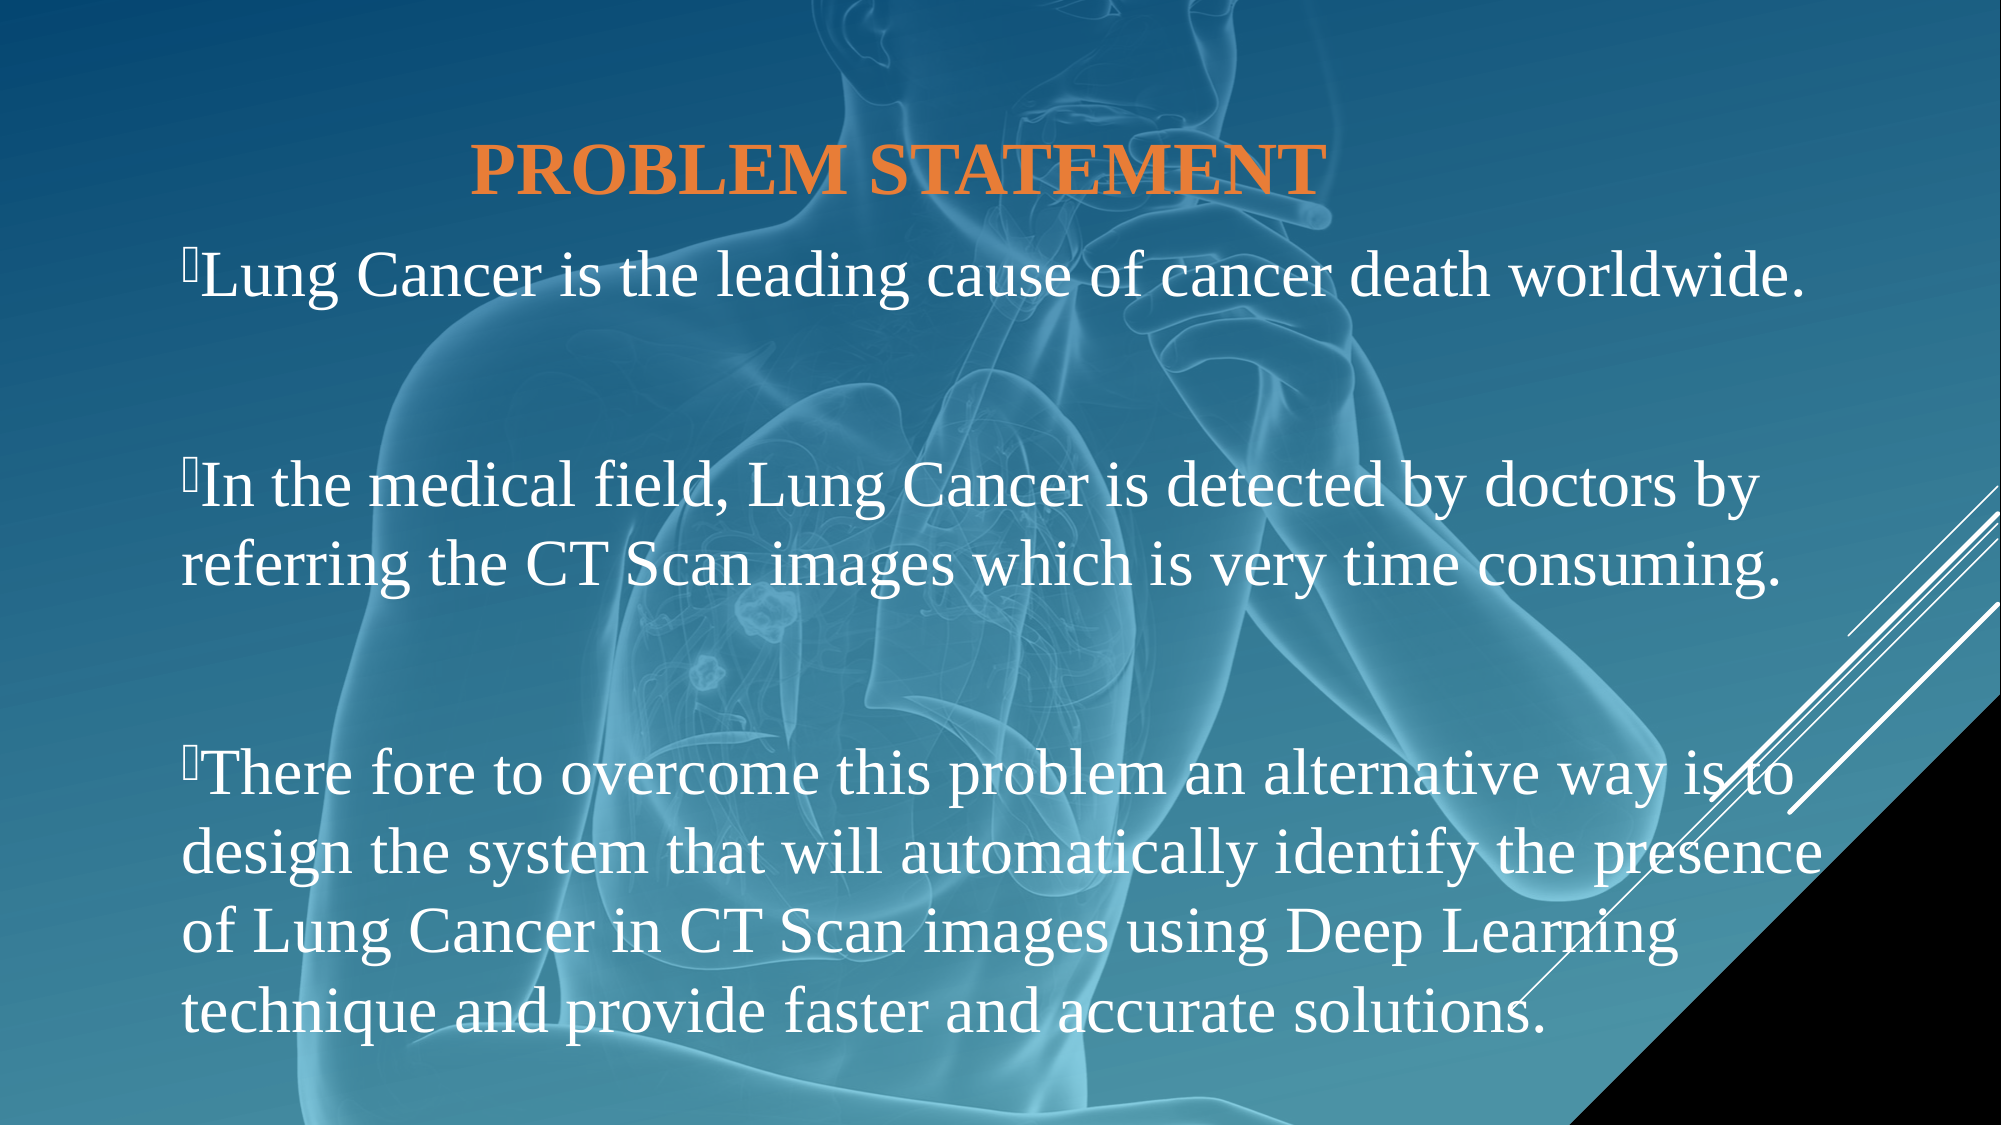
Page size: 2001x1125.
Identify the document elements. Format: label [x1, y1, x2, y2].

picture [1, 0, 2000, 1125]
text_box [1508, 485, 1999, 1013]
